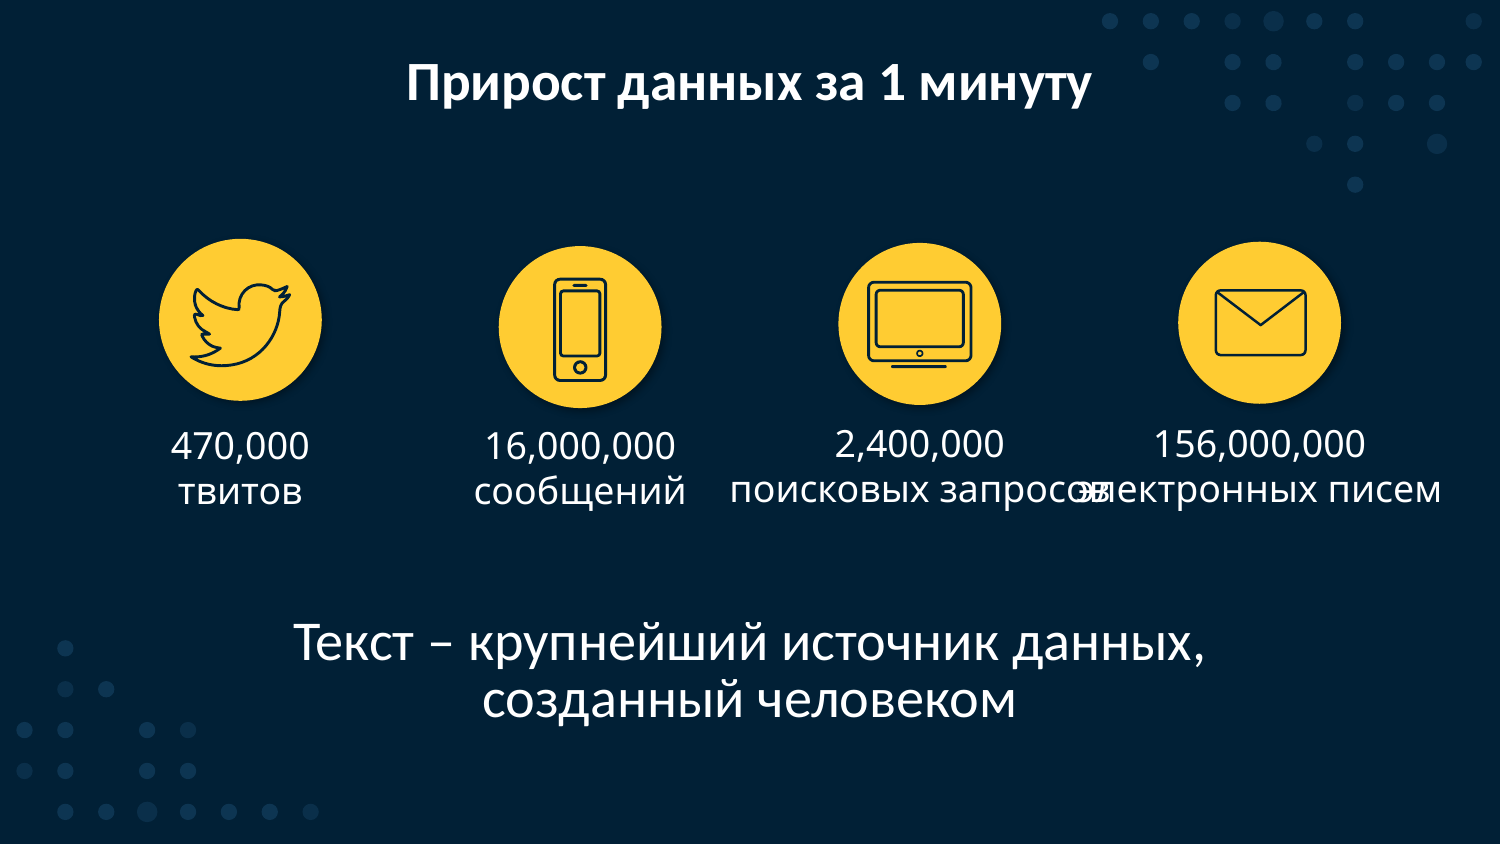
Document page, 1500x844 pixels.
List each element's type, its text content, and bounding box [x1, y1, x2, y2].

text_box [0, 238, 1500, 522]
text_box Текст – крупнейший источник данных, созданный человеком [200, 606, 1299, 737]
title Прирост данных за 1 минуту [103, 44, 1397, 120]
